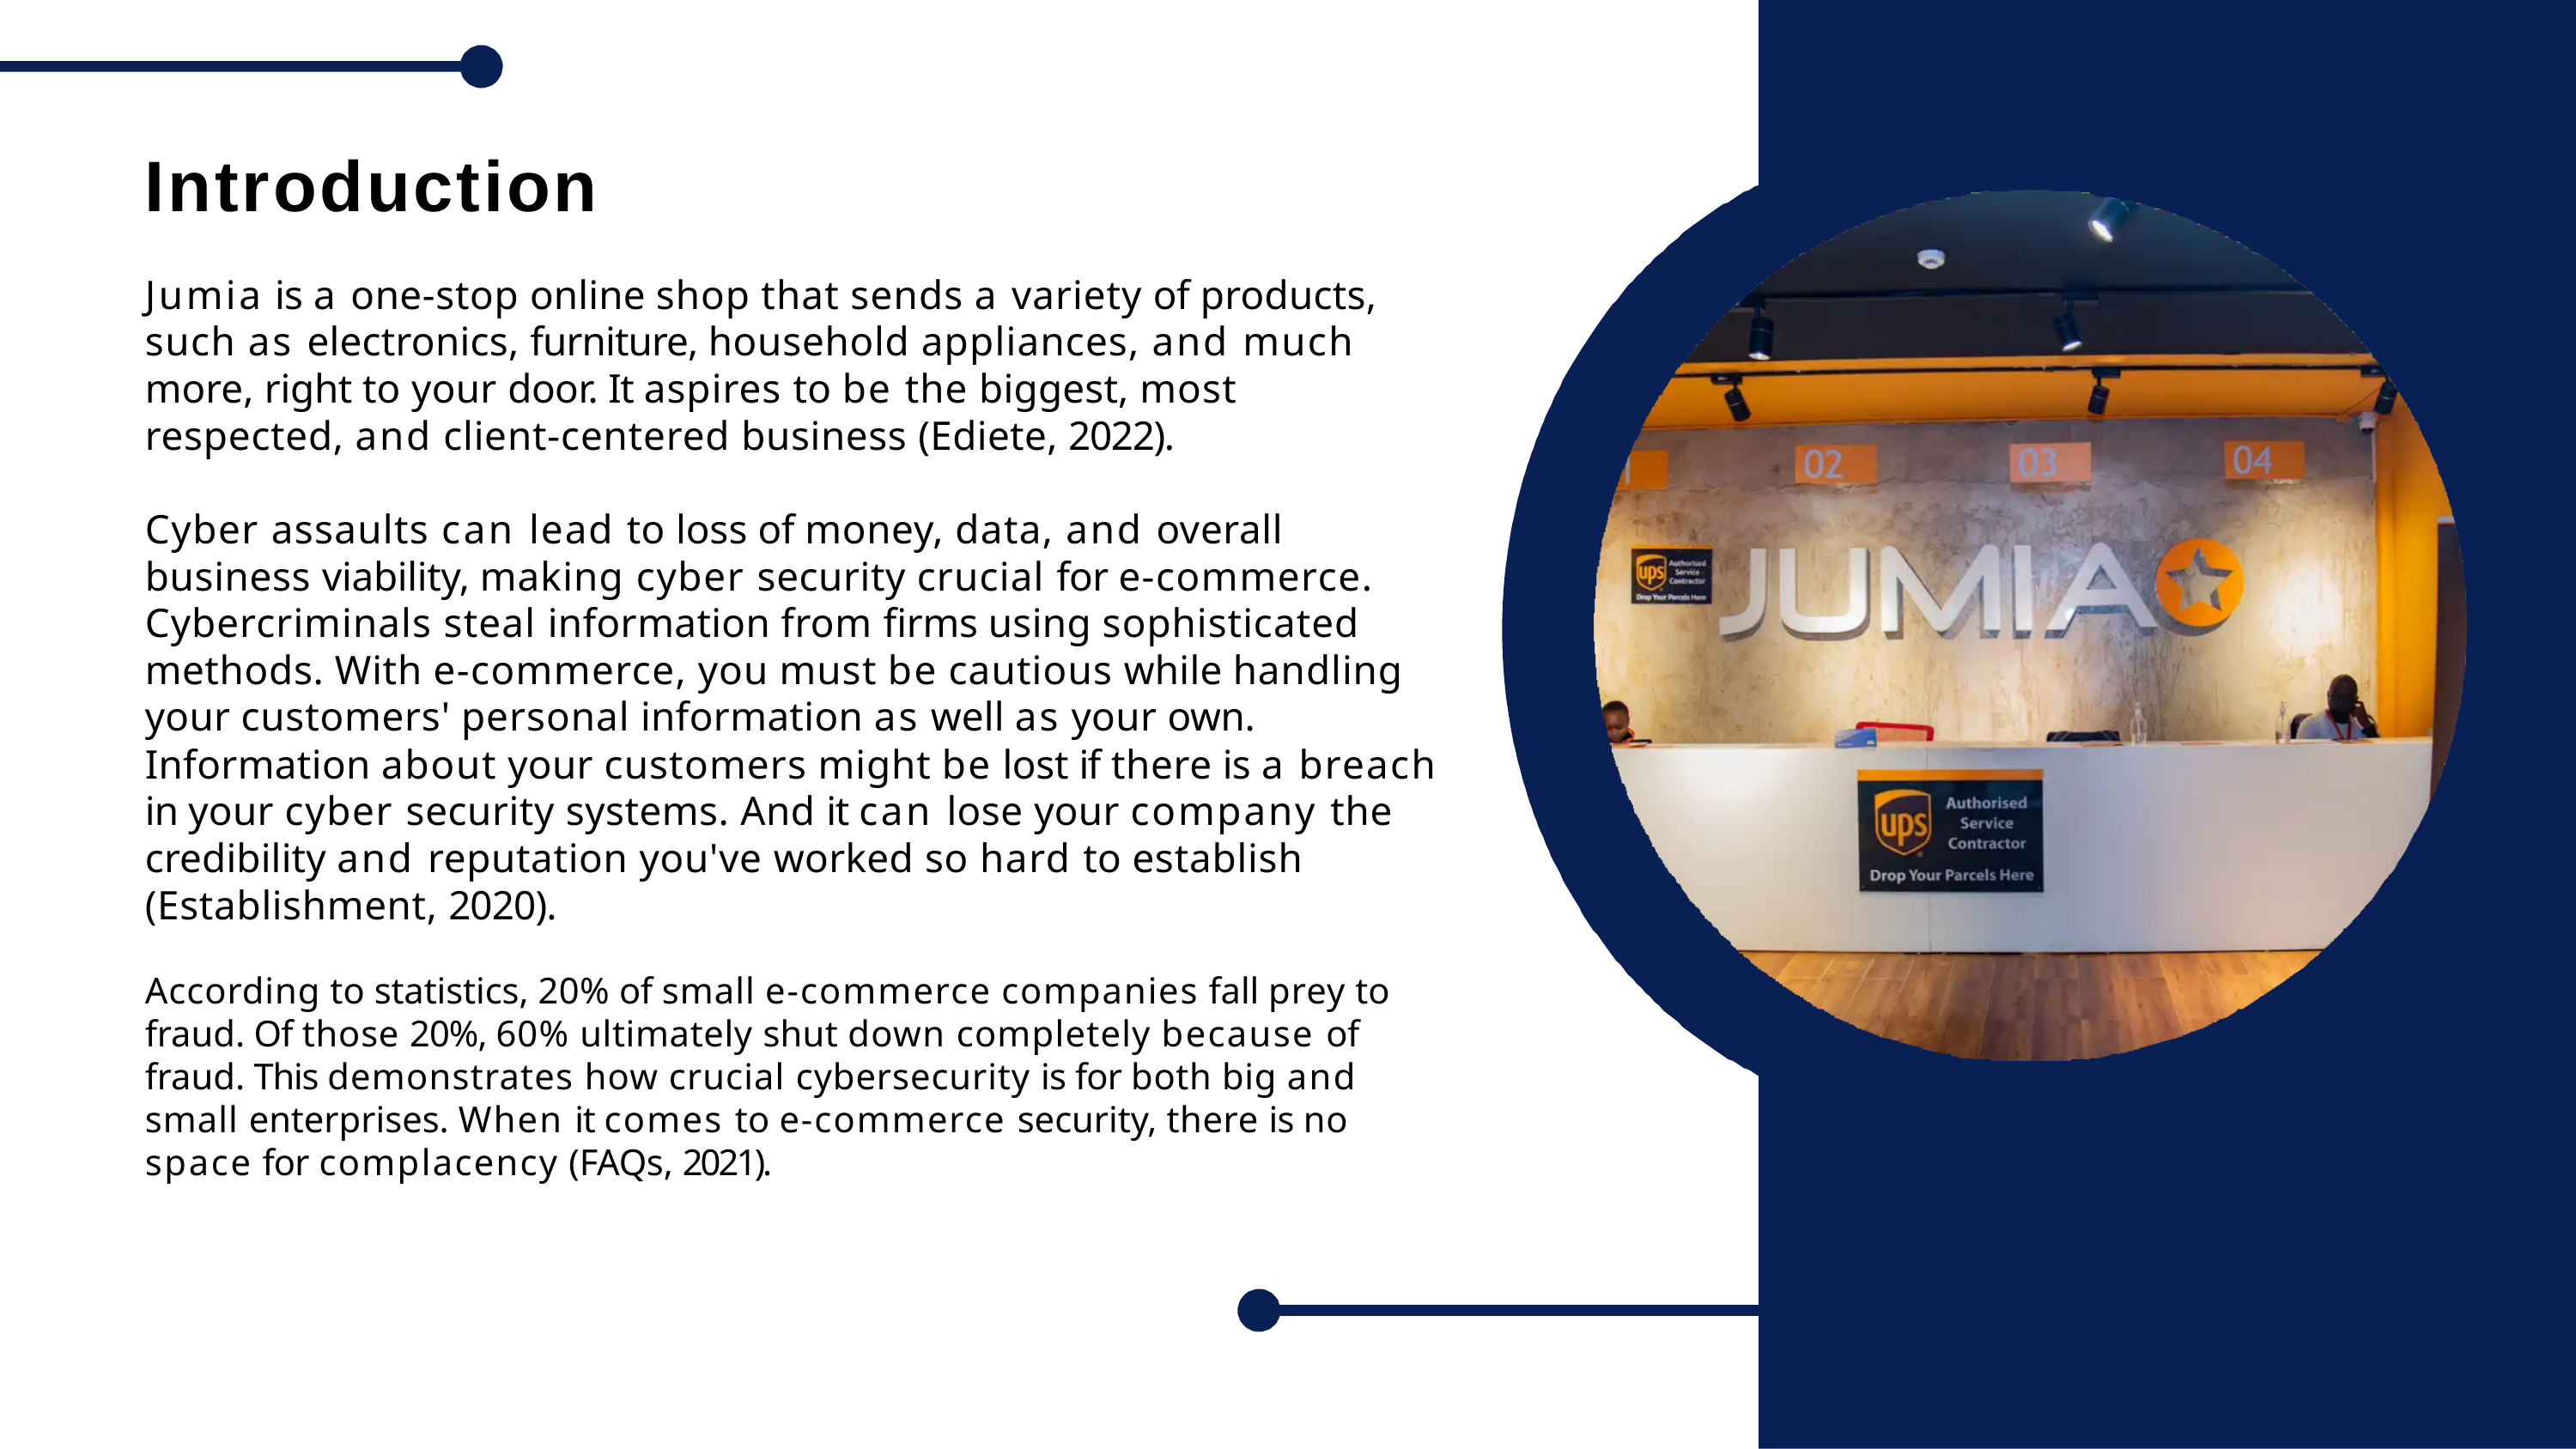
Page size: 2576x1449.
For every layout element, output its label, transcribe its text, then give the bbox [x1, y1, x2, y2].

text_box Jumia is a one-stop online shop that sends a variety of products, such as electronics, furniture, household appliances, and much more, right to your door. It aspires to be the biggest, most respected, and client-centered business (Ediete, 2022). Cyber assaults can lead to loss of money, data, and overall business viability, making cyber security crucial for e-commerce. Cybercriminals steal information from firms using sophisticated methods. With e-commerce, you must be cautious while handling your customers' personal information as well as your own. Information about your customers might be lost if there is a breach in your cyber security systems. And it can lose your company the credibility and reputation you've worked so hard to establish (Establishment, 2020). According to statistics, 20% of small e-commerce companies fall prey to fraud. Of those 20%, 60% ultimately shut down completely because of fraud. This demonstrates how crucial cybersecurity is for both big and small enterprises. When it comes to e-commerce security, there is no space for complacency (FAQs, 2021). [143, 266, 1467, 1183]
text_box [1236, 1288, 2281, 1332]
title Introduction [143, 137, 605, 266]
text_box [1502, 0, 2576, 1449]
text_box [0, 45, 503, 88]
